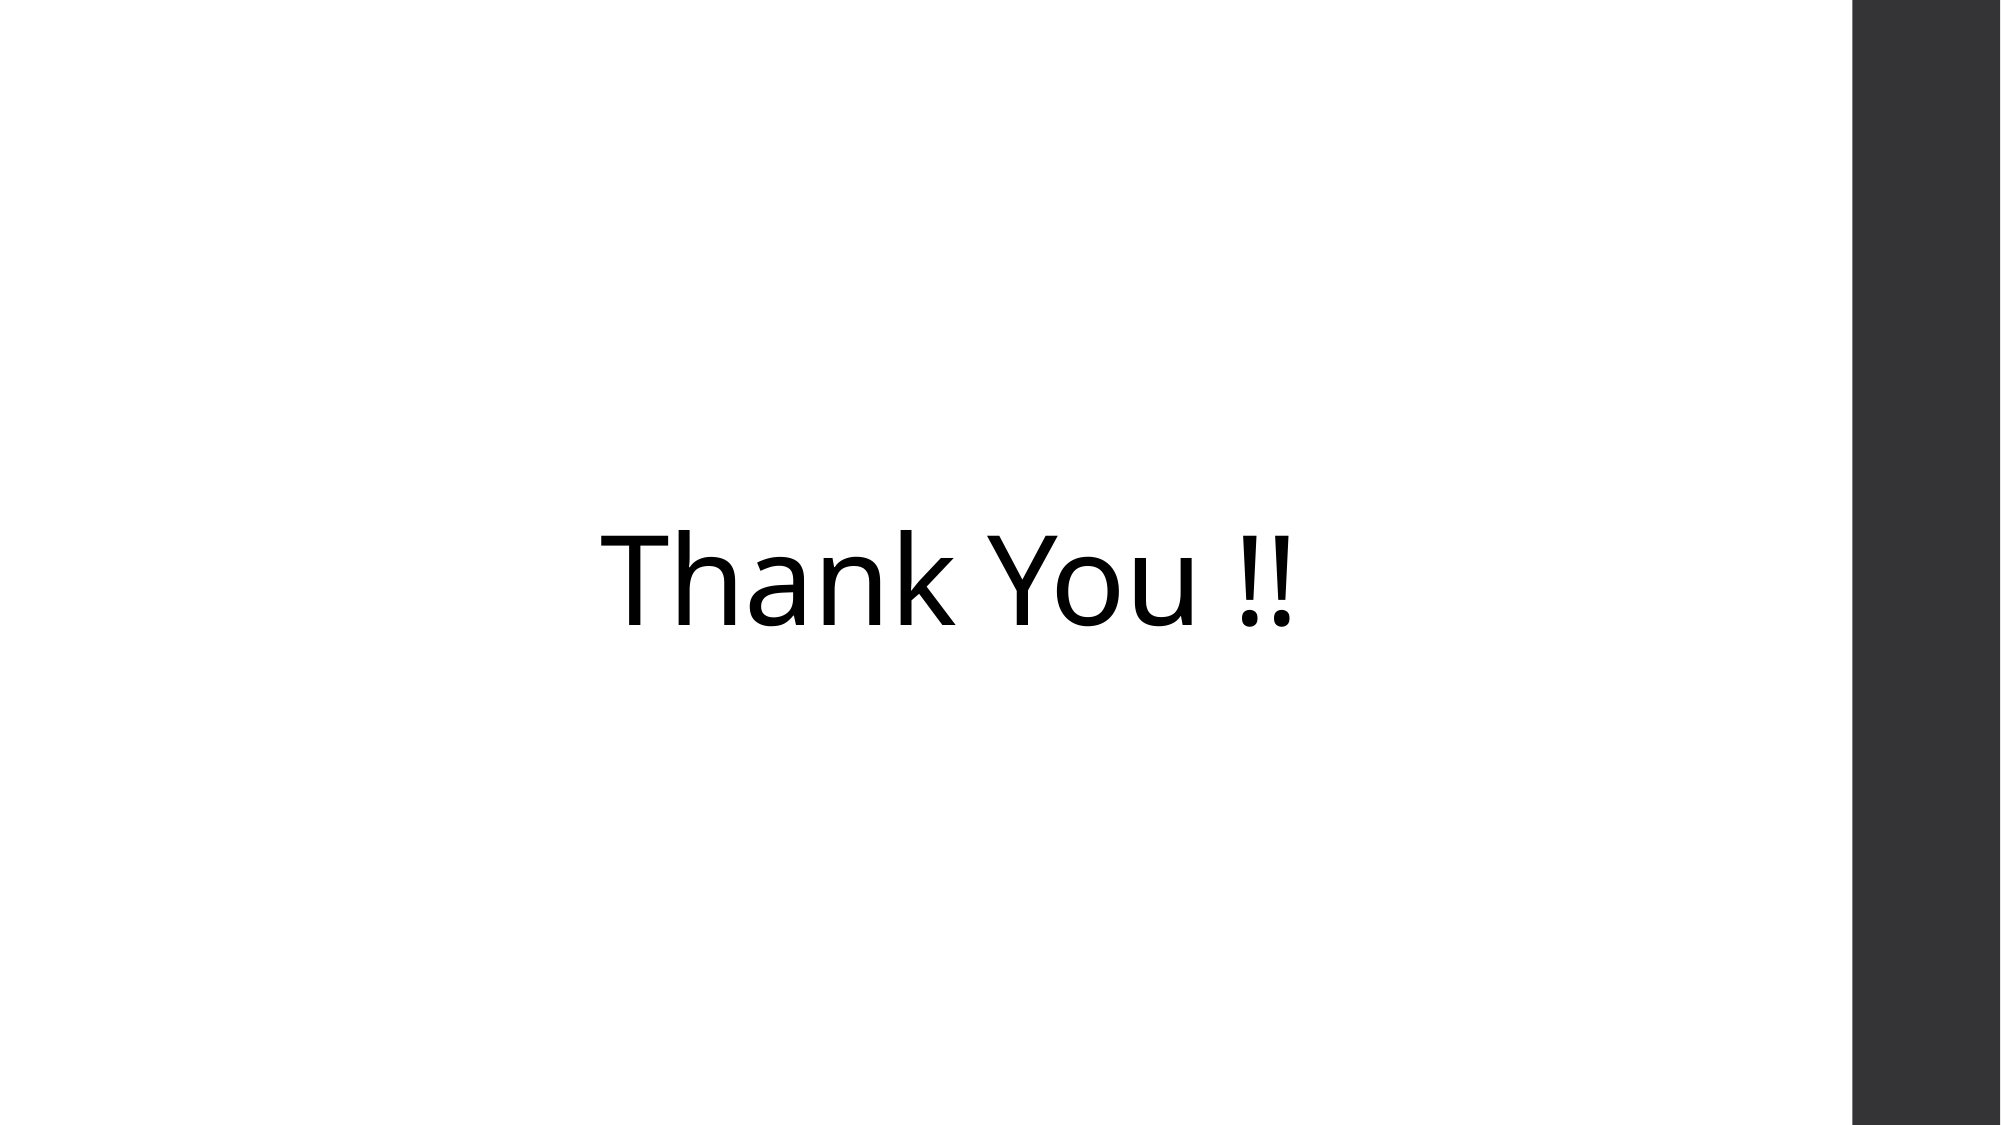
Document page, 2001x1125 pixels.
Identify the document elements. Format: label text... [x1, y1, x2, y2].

title Thank You !! [154, 446, 1745, 664]
